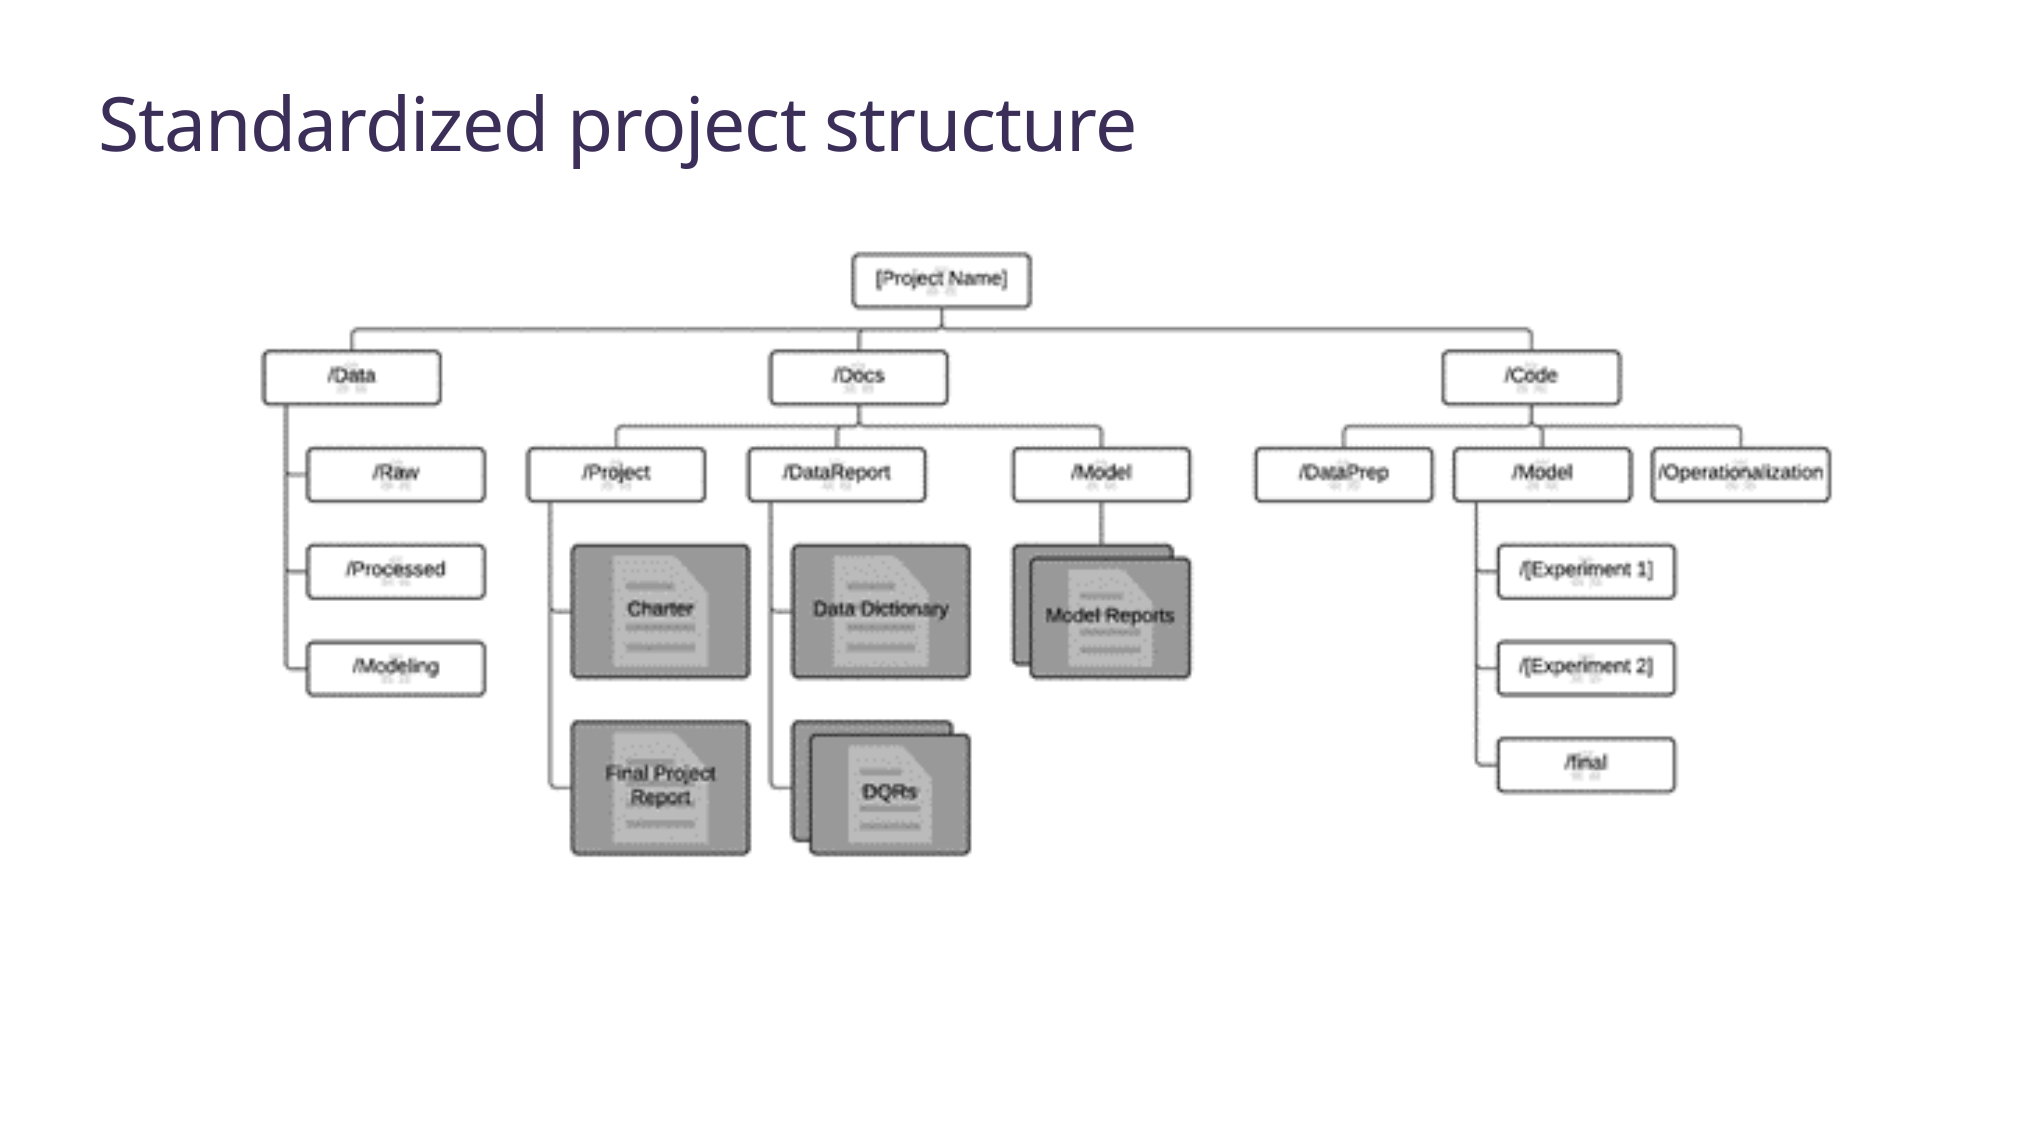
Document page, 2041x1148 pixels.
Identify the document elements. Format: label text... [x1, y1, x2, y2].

title Standardized project structure [98, 76, 1943, 170]
picture [219, 210, 1874, 899]
